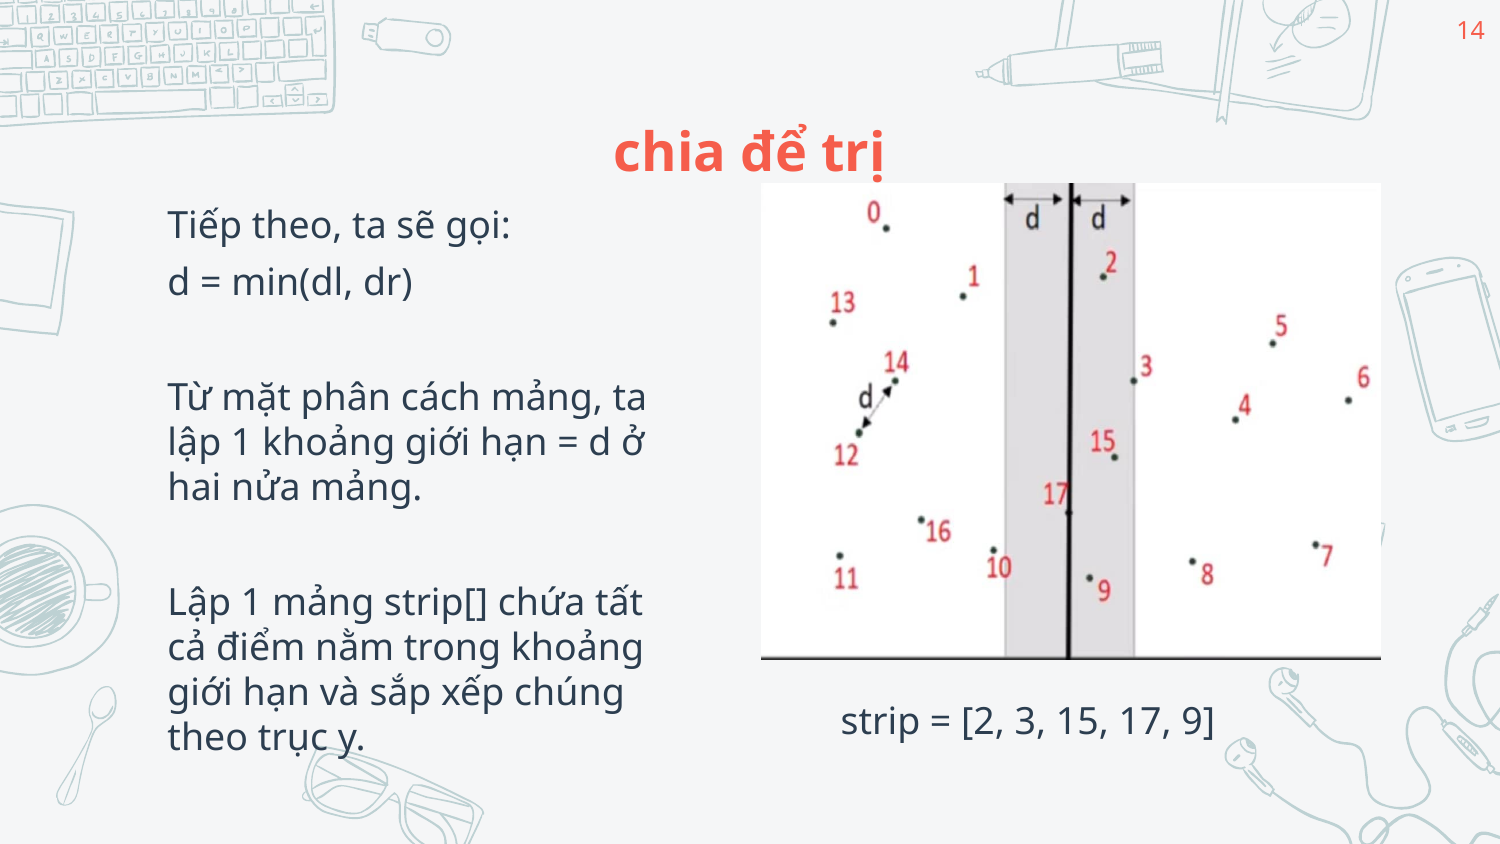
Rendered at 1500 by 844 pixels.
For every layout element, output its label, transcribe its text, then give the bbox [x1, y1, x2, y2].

text_box strip = [2, 3, 15, 17, 9] [809, 681, 1500, 771]
picture [761, 183, 1382, 661]
title chia để trị [185, 102, 1315, 198]
slide_number 14 [1435, 0, 1500, 53]
list Tiếp theo, ta sẽ gọi: d = min(dl, dr) Từ mặt phân cách mảng, ta lập 1 khoảng giới hạn = d ở hai nửa mảng. Lập 1 mảng strip[] chứa tất cả điểm nằm trong khoảng giới hạn và sắp xếp chúng theo trục y. [135, 185, 684, 757]
